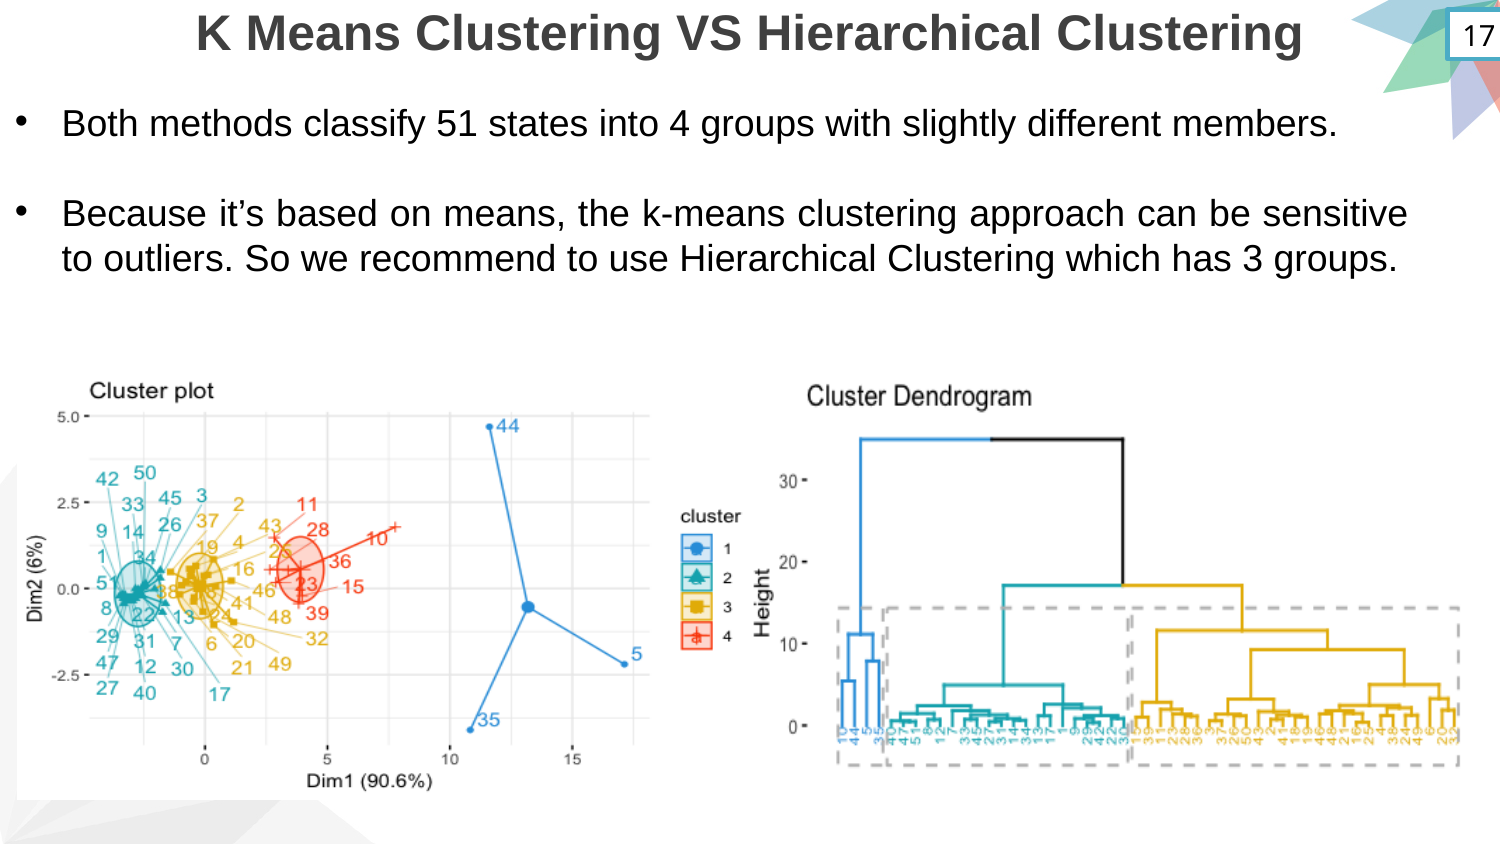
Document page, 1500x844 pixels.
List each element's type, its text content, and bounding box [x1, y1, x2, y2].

title K Means Clustering VS Hierarchical Clustering [0, 0, 1500, 61]
text_box 17 [1445, 7, 1500, 61]
text_box Both methods classify 51 states into 4 groups with slightly different members. Because it’s based on means, the k-means clustering approach can be sensitive to outliers. So we recommend to use Hierarchical Clustering which has 3 groups. [0, 91, 1424, 286]
picture [0, 61, 1500, 844]
